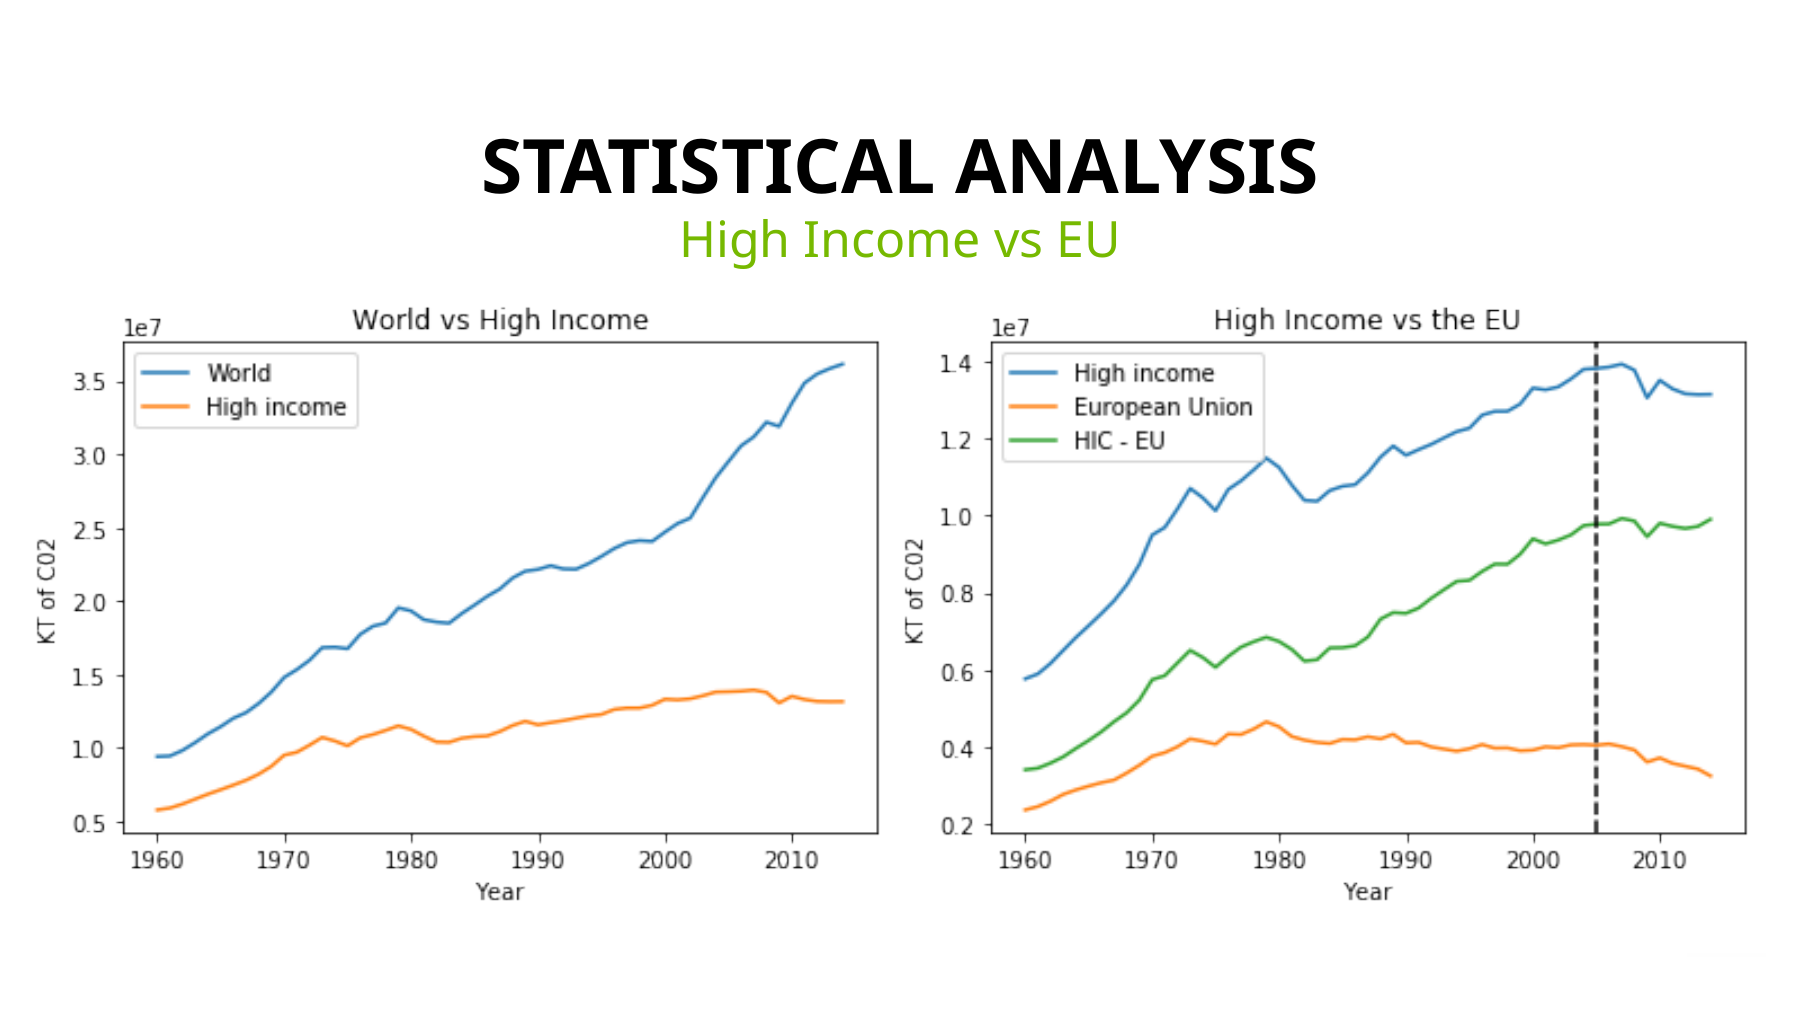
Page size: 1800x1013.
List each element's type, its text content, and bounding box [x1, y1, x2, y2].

list High Income vs EU [81, 206, 1719, 291]
title Statistical Analysis [81, 120, 1719, 206]
picture [24, 292, 1768, 919]
